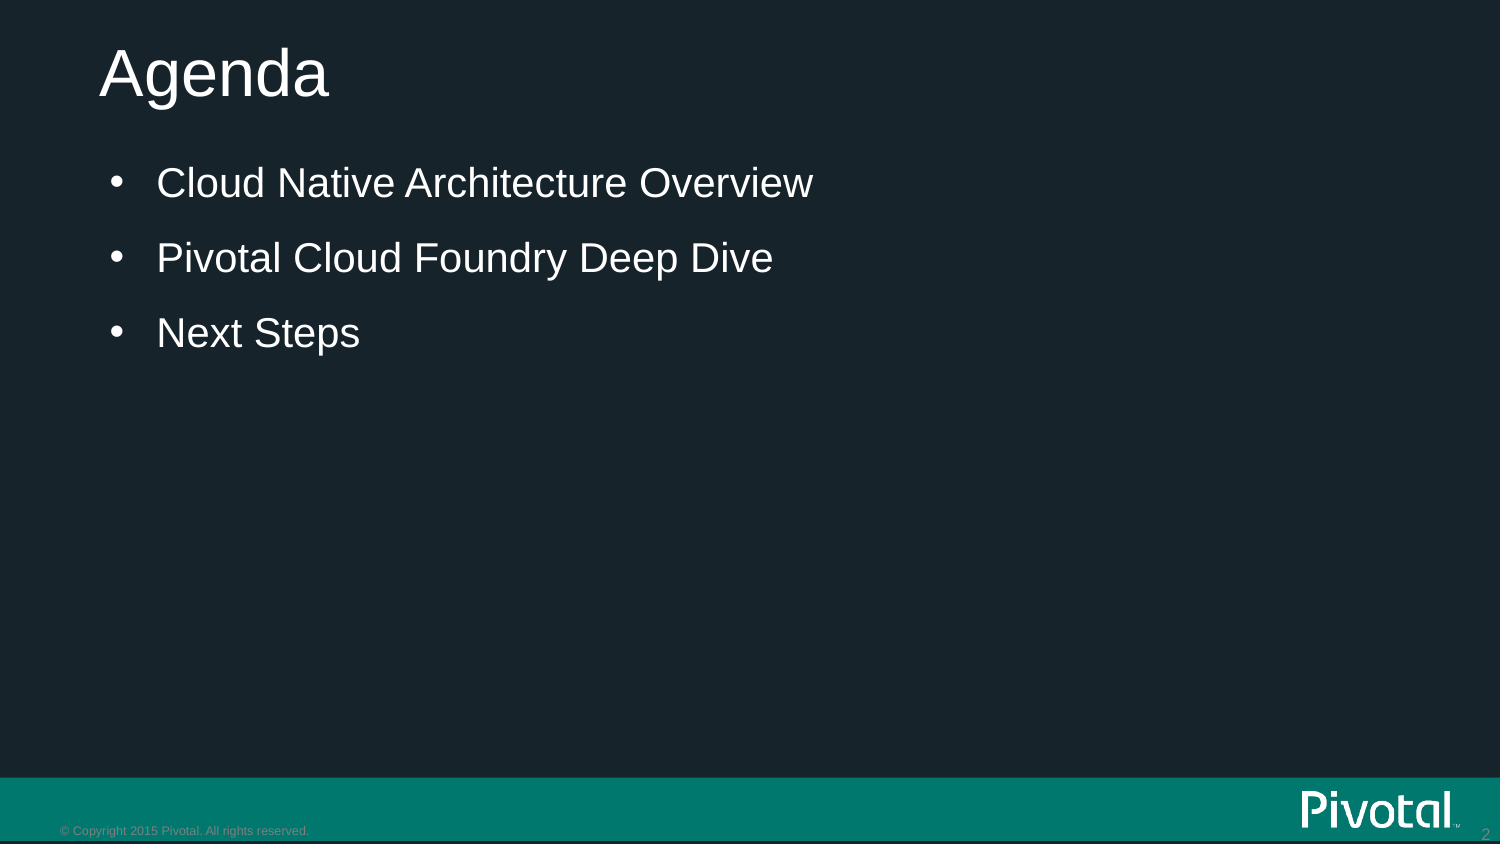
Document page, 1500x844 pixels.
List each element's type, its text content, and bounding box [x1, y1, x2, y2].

picture [1302, 791, 1460, 828]
title Agenda [94, 26, 1387, 168]
list Cloud Native Architecture Overview Pivotal Cloud Foundry Deep Dive Next Steps [103, 127, 1397, 766]
